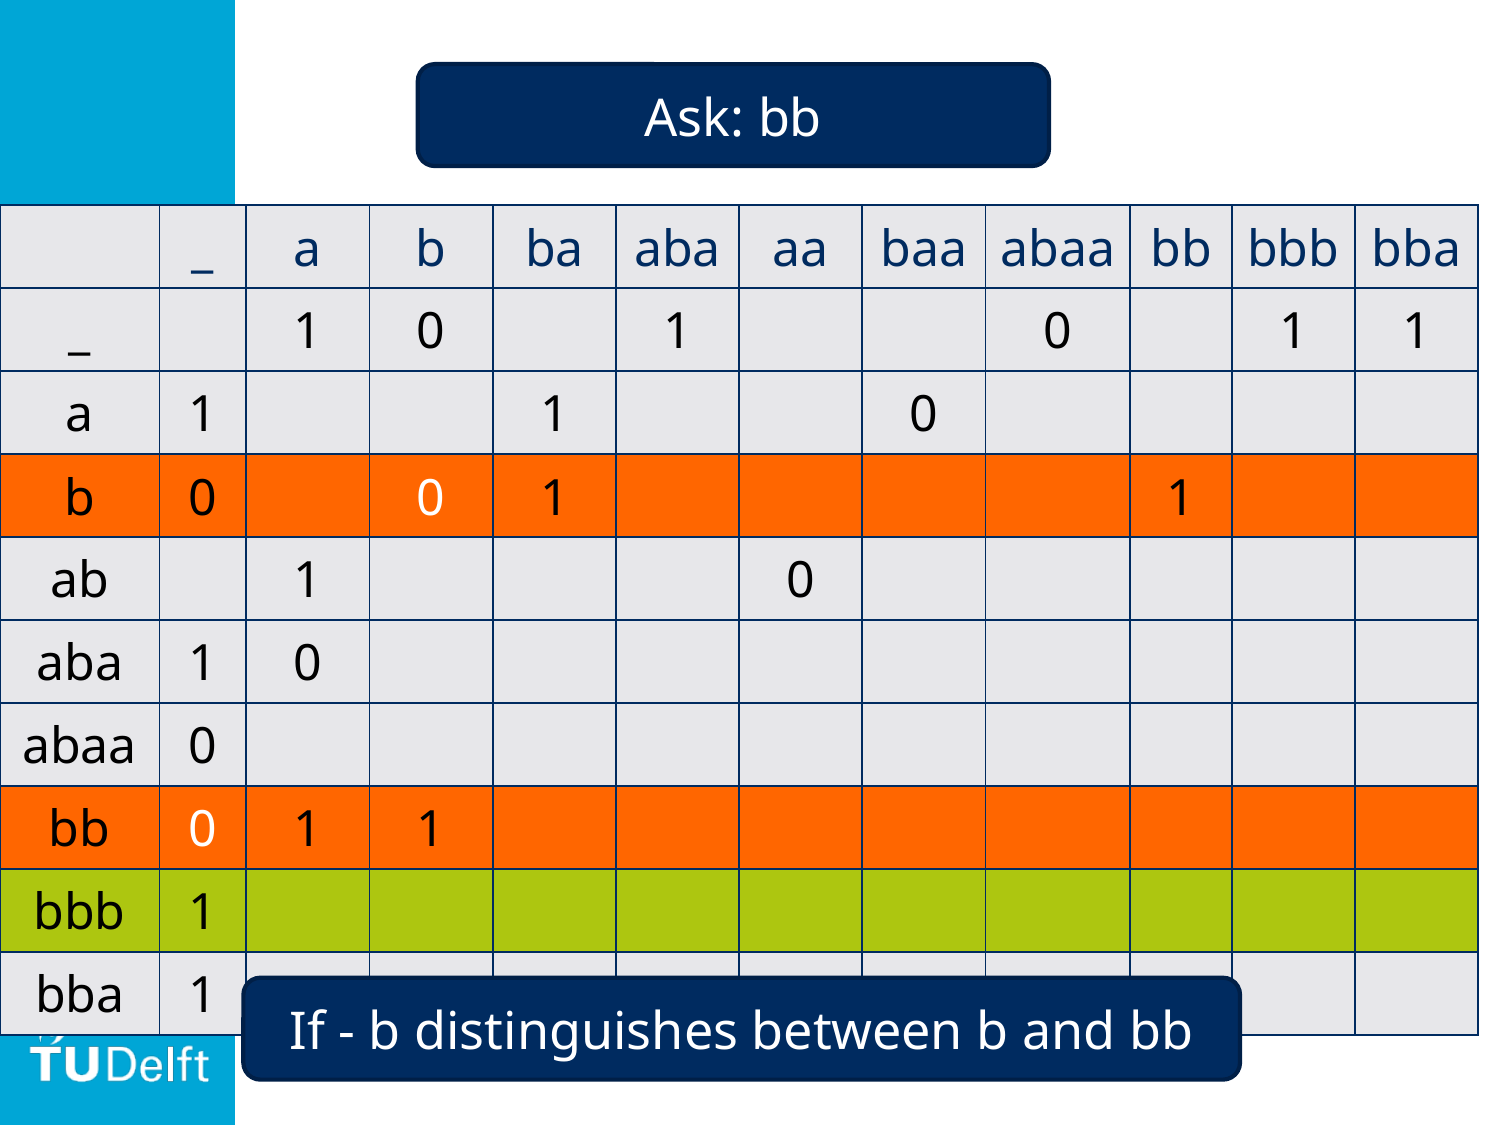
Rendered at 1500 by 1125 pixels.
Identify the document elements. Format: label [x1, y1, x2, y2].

table_header [494, 206, 615, 287]
table_cell [1233, 787, 1354, 868]
text_box [415, 61, 1052, 169]
table_cell [1356, 372, 1477, 453]
table_cell [1131, 372, 1231, 453]
table_cell [1131, 787, 1231, 868]
table_cell [1, 538, 159, 619]
table_cell [160, 289, 245, 370]
table_cell [1131, 455, 1231, 536]
table_cell [1356, 289, 1477, 370]
table_cell [1356, 621, 1477, 702]
table_cell [986, 704, 1129, 785]
table_cell [370, 289, 492, 370]
table_cell [160, 538, 245, 619]
table_header [617, 206, 738, 287]
table_header [1, 206, 159, 287]
table_cell [247, 372, 369, 453]
table_cell [160, 870, 245, 951]
table_cell [1233, 372, 1354, 453]
table_header [370, 206, 492, 287]
table_cell [494, 289, 615, 370]
table_cell [740, 704, 861, 785]
table_header [247, 206, 369, 287]
table_cell [740, 538, 861, 619]
table_cell [370, 953, 492, 975]
table_cell [370, 372, 492, 453]
table_cell [740, 787, 861, 868]
table_cell [247, 787, 369, 868]
table_cell [370, 538, 492, 619]
table_cell [617, 538, 738, 619]
table_cell [1131, 621, 1231, 702]
table_header [160, 206, 245, 287]
table_cell [617, 455, 738, 536]
table_cell [1356, 704, 1477, 785]
table_cell [160, 372, 245, 453]
table_cell [1, 621, 159, 702]
table_cell [1356, 953, 1477, 1034]
table_cell [494, 787, 615, 868]
table_cell [617, 870, 738, 951]
table_header [1233, 206, 1354, 287]
table_cell [986, 621, 1129, 702]
table_cell [986, 538, 1129, 619]
table_header [1356, 206, 1477, 287]
table_cell [494, 372, 615, 453]
table_cell [247, 289, 369, 370]
table_cell [986, 870, 1129, 951]
table_cell [160, 787, 245, 868]
table_cell [740, 953, 861, 975]
table_header [1131, 206, 1231, 287]
table_cell [247, 704, 369, 785]
table_cell [247, 538, 369, 619]
table_cell [986, 787, 1129, 868]
table_cell [863, 704, 985, 785]
table_cell [160, 455, 245, 536]
table_cell [1, 870, 159, 951]
table_cell [1131, 538, 1231, 619]
table_cell [863, 787, 985, 868]
table_cell [1233, 953, 1354, 1034]
table_cell [986, 455, 1129, 536]
table_cell [1233, 289, 1354, 370]
table_cell [863, 372, 985, 453]
table_cell [617, 953, 738, 975]
table_cell [1, 372, 159, 453]
table_cell [160, 704, 245, 785]
table_cell [370, 787, 492, 868]
table_cell [247, 455, 369, 536]
table_cell [494, 538, 615, 619]
table_cell [1233, 870, 1354, 951]
table_cell [1356, 787, 1477, 868]
table_cell [1, 289, 159, 370]
table_cell [1356, 538, 1477, 619]
text_box [241, 975, 1243, 1082]
table_cell [1131, 953, 1231, 977]
table_cell [863, 621, 985, 702]
table_cell [1, 704, 159, 785]
table_cell [986, 953, 1129, 975]
table_cell [160, 953, 245, 1034]
table_header [986, 206, 1129, 287]
table_cell [494, 621, 615, 702]
table_cell [370, 455, 492, 536]
table_cell [1131, 289, 1231, 370]
table_cell [617, 704, 738, 785]
table_cell [494, 455, 615, 536]
table_cell [1131, 870, 1231, 951]
table_cell [863, 289, 985, 370]
table_cell [740, 870, 861, 951]
table_header [863, 206, 985, 287]
table_cell [617, 621, 738, 702]
table_cell [617, 289, 738, 370]
table_cell [740, 289, 861, 370]
table_cell [1233, 455, 1354, 536]
table_cell [863, 953, 985, 975]
table_cell [740, 455, 861, 536]
table_cell [863, 870, 985, 951]
table_cell [986, 372, 1129, 453]
table_cell [160, 621, 245, 702]
table_cell [863, 538, 985, 619]
table_cell [1, 455, 159, 536]
table_cell [247, 870, 369, 951]
table_cell [247, 953, 369, 980]
table_header [740, 206, 861, 287]
table_cell [617, 787, 738, 868]
table_cell [740, 621, 861, 702]
table_cell [986, 289, 1129, 370]
table_cell [1356, 870, 1477, 951]
table_cell [370, 870, 492, 951]
table_cell [1233, 538, 1354, 619]
table_cell [617, 372, 738, 453]
table_cell [370, 704, 492, 785]
table_cell [247, 621, 369, 702]
table_cell [494, 870, 615, 951]
table_cell [1131, 704, 1231, 785]
table_cell [1, 787, 159, 868]
table_cell [1233, 621, 1354, 702]
table_cell [740, 372, 861, 453]
table_cell [1233, 704, 1354, 785]
table_cell [370, 621, 492, 702]
table_cell [1356, 455, 1477, 536]
table_cell [863, 455, 985, 536]
table_cell [1, 953, 159, 1034]
table_cell [494, 953, 615, 975]
table_cell [494, 704, 615, 785]
